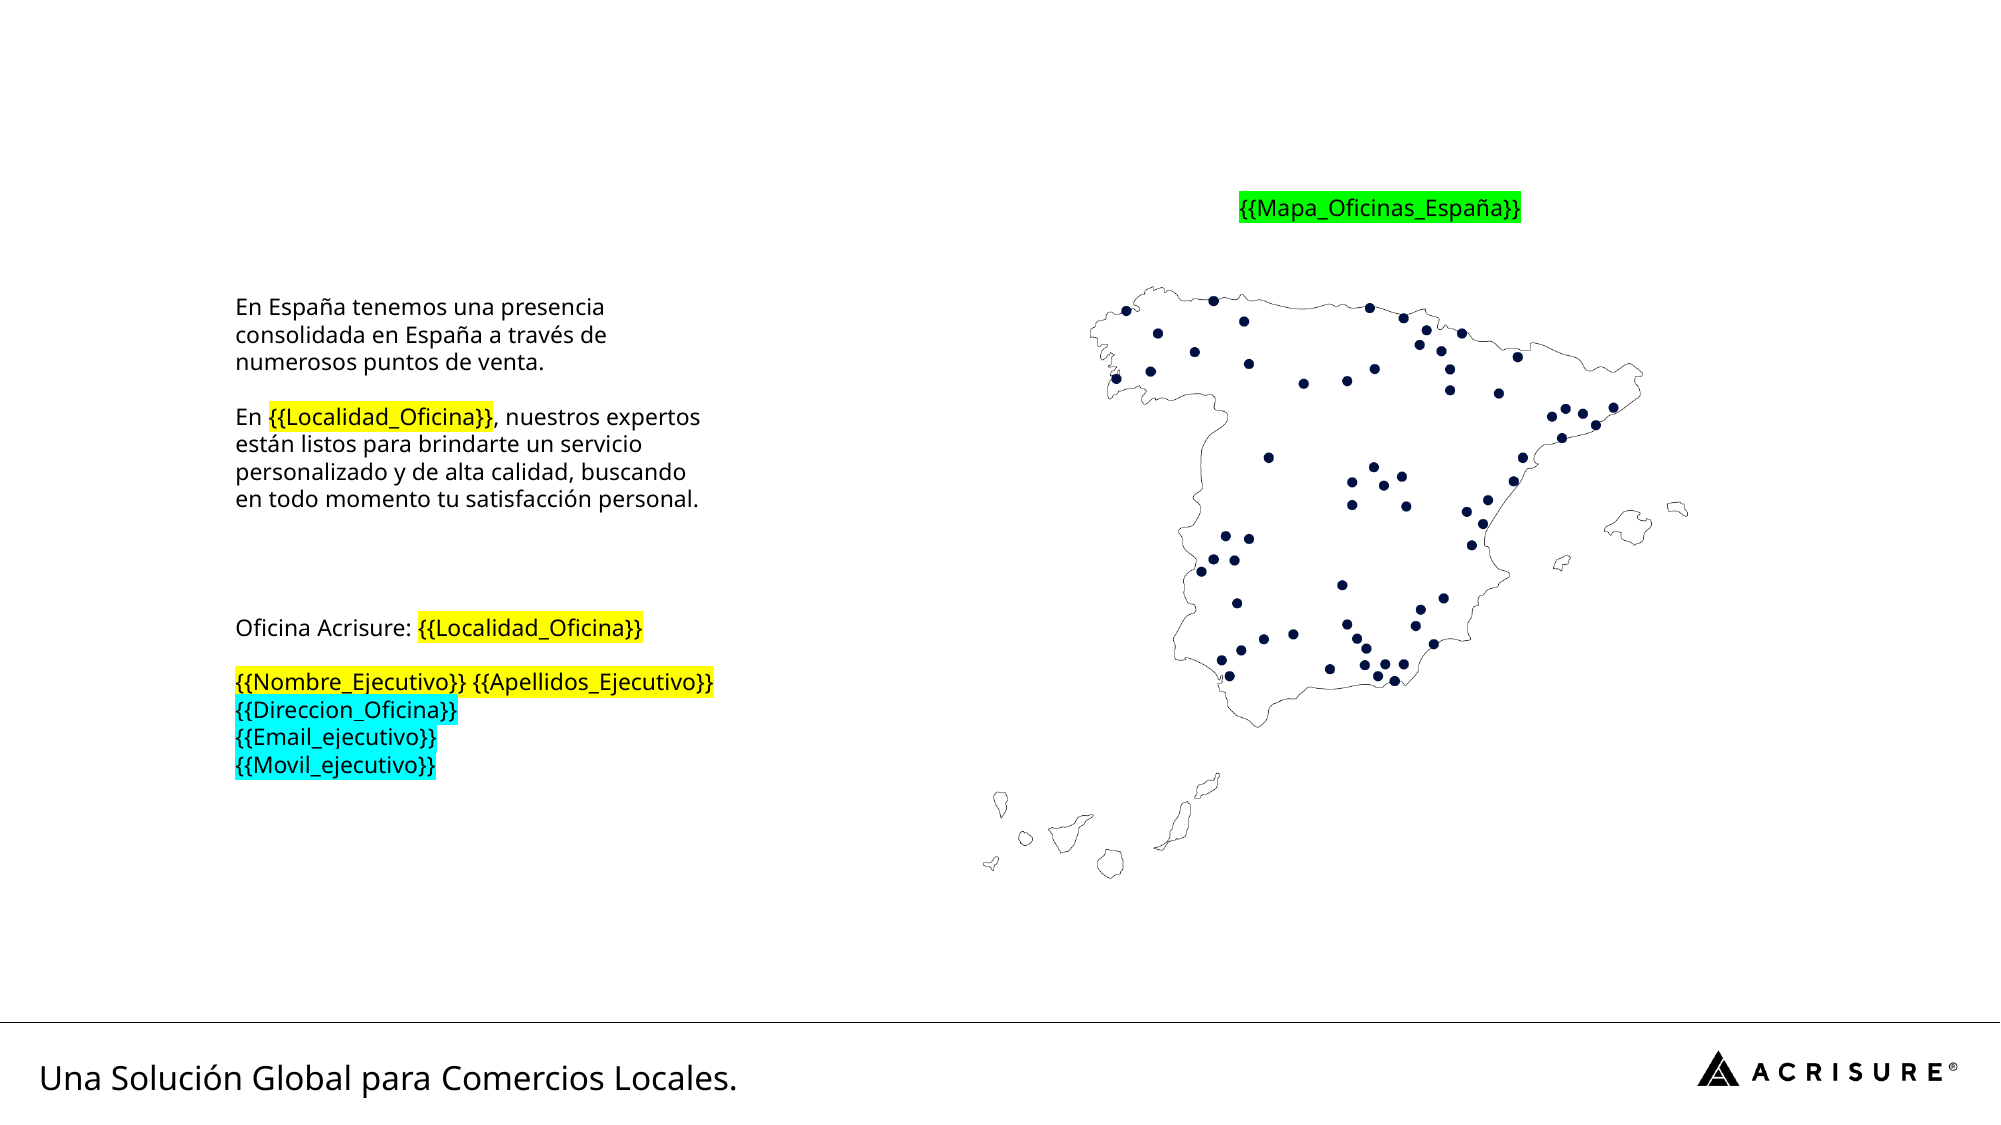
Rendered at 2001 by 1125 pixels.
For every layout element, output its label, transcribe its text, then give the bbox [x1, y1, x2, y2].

picture [973, 220, 1697, 941]
text_box Oficina Acrisure: {{Localidad_Oficina}} {{Nombre_Ejecutivo}} {{Apellidos_Ejecutivo}} {{Direccion_Oficina}} {{Email_ejecutivo}} {{Movil_ejecutivo}} [220, 605, 914, 786]
text_box {{Mapa_Oficinas_España}}​ [1224, 185, 1742, 228]
picture [1695, 1050, 1959, 1086]
text_box Una Solución Global para Comercios Locales. [24, 1050, 1288, 1105]
text_box En España tenemos una presencia consolidada en España a través de numerosos puntos de venta. En {{Localidad_Oficina}}, nuestros expertos están listos para brindarte un servicio personalizado y de alta calidad, buscando en todo momento tu satisfacción personal. [220, 285, 718, 520]
